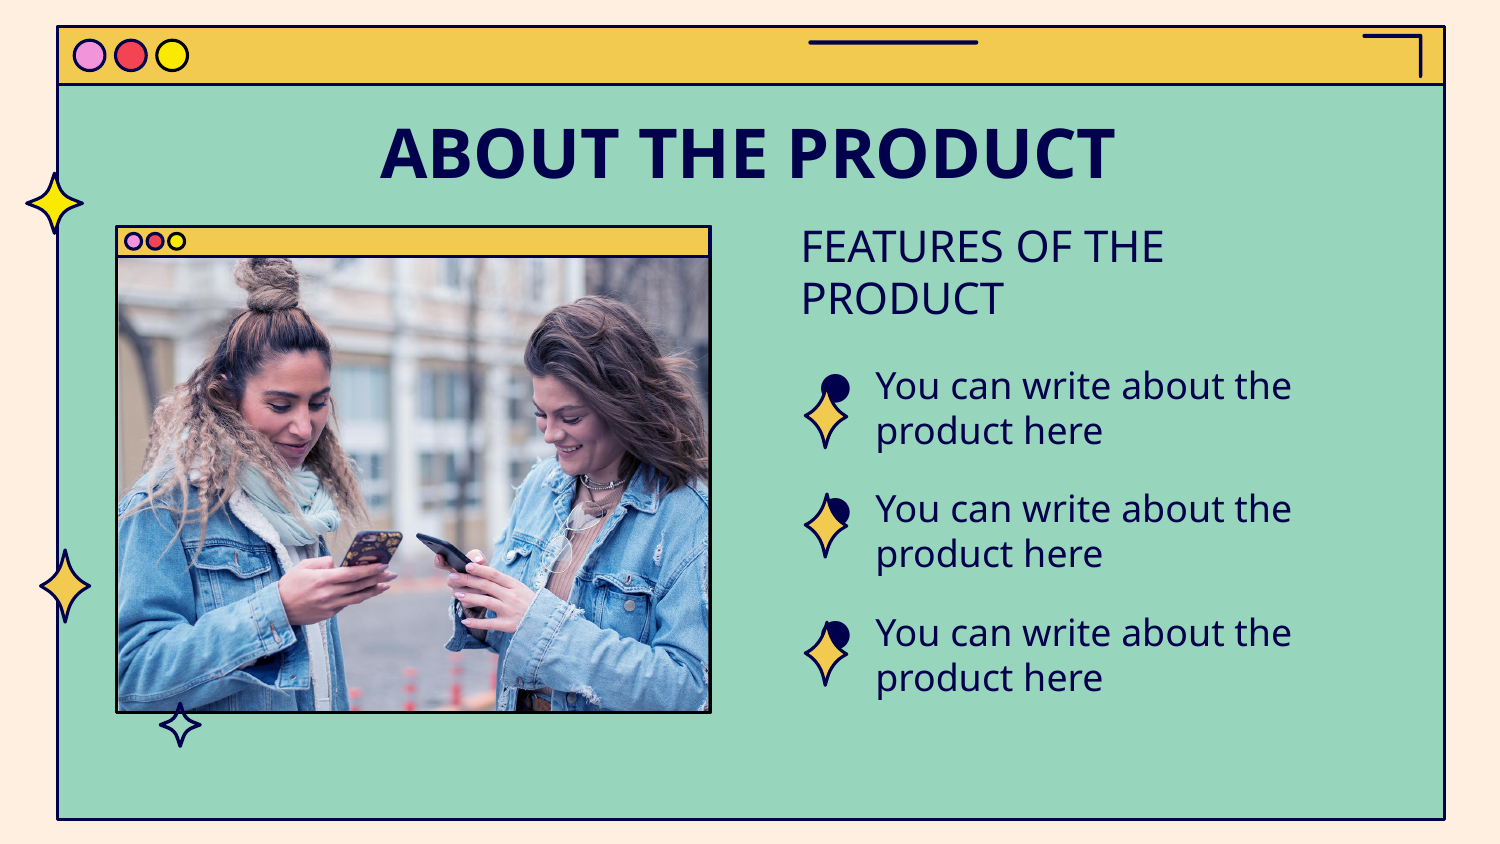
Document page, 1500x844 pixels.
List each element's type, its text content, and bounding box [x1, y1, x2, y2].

picture [118, 257, 709, 712]
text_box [116, 226, 711, 259]
text_box [805, 622, 847, 686]
subtitle FEATURES OF THE PRODUCT [785, 265, 1323, 339]
text_box [159, 723, 201, 748]
title ABOUT THE PRODUCT [114, 94, 1383, 189]
text_box [805, 493, 847, 558]
text_box [805, 384, 847, 448]
list You can write about the product here You can write about the product here You can write about the product here [785, 346, 1323, 764]
